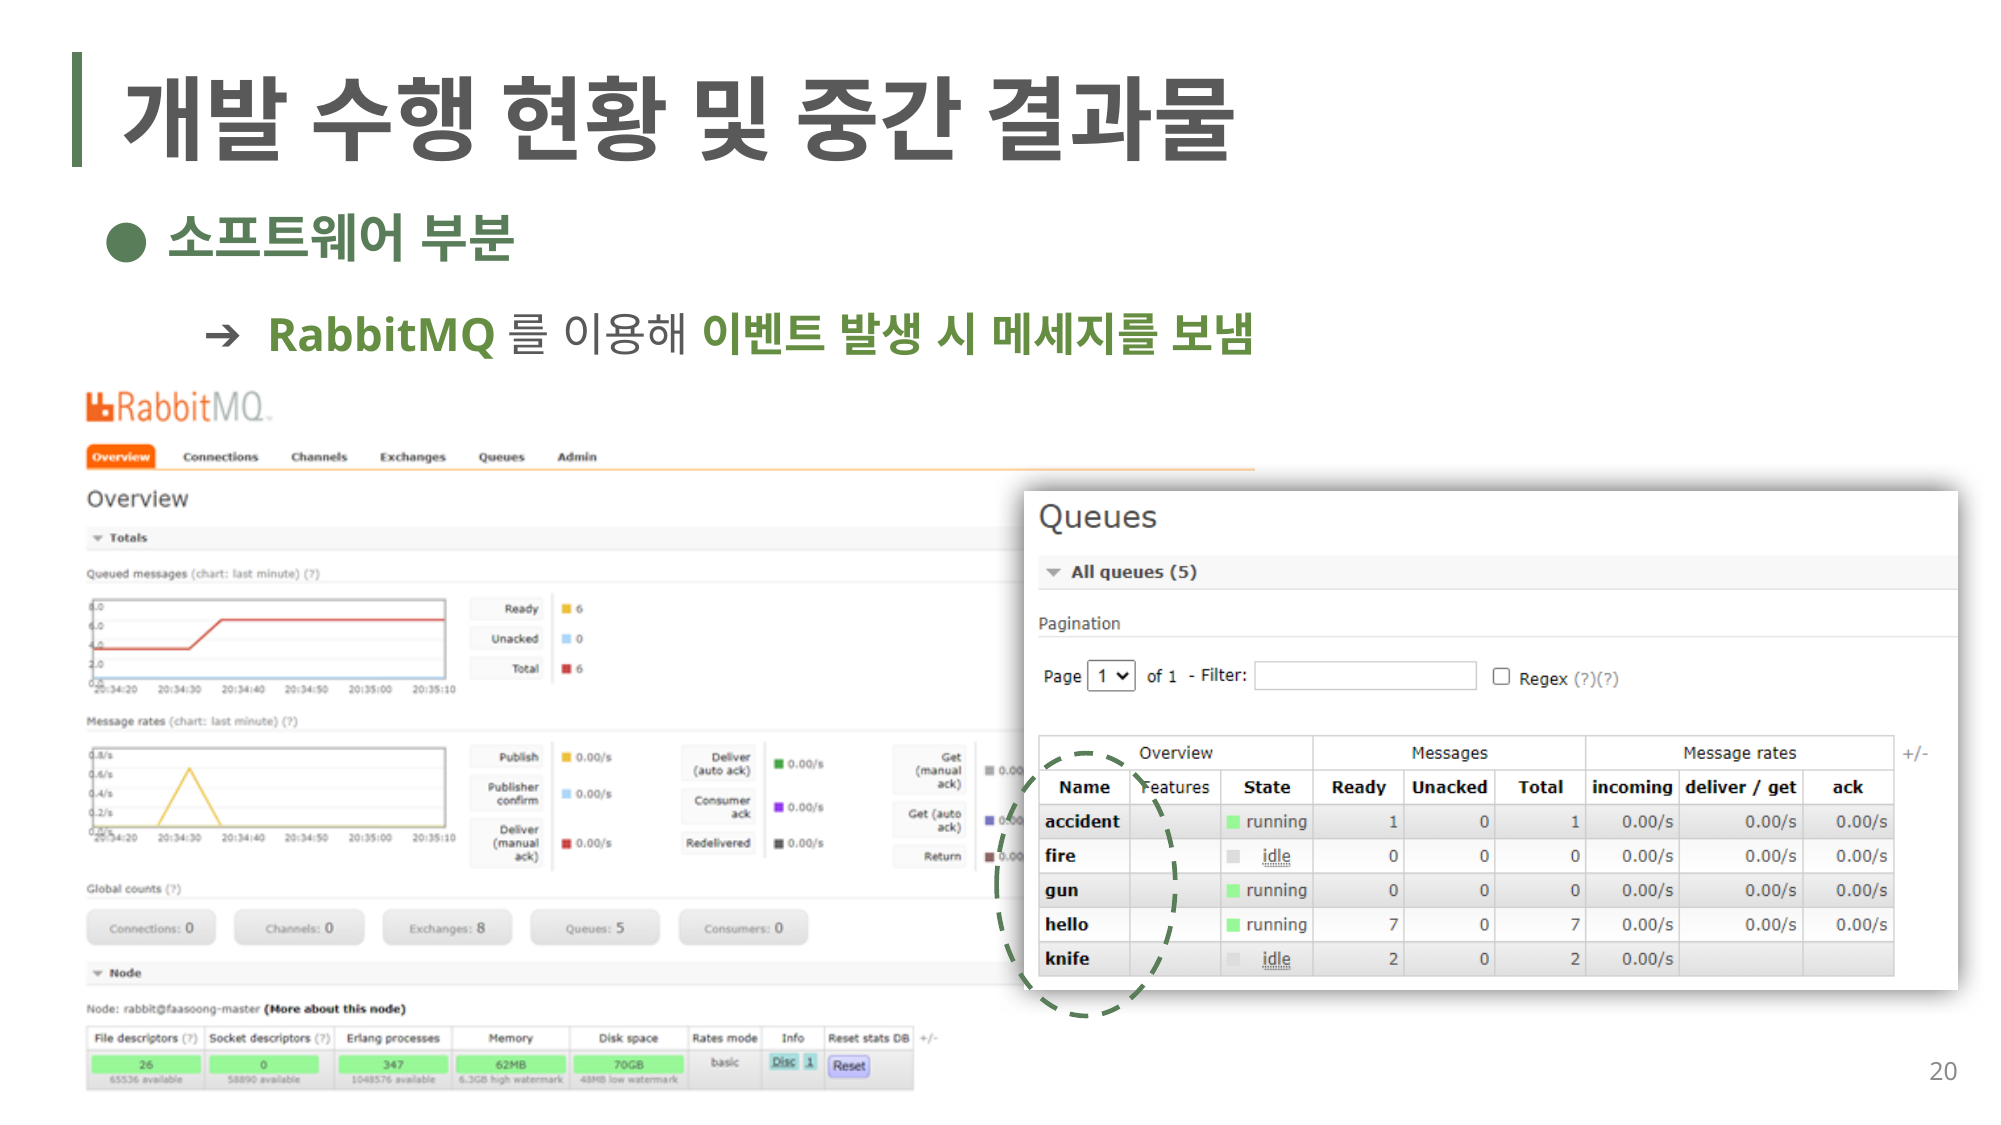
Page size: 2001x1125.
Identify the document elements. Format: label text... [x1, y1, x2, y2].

text_box 소프트웨어 부분 [77, 190, 1401, 283]
text_box RabbitMQ를 이용해 이벤트 발생 시 메세지를 보냄 [177, 290, 1733, 376]
picture [76, 382, 1958, 1099]
text_box 개발 수행 현황 및 중간 결과물 [106, 41, 1472, 206]
slide_number 20 [1522, 1042, 1973, 1103]
